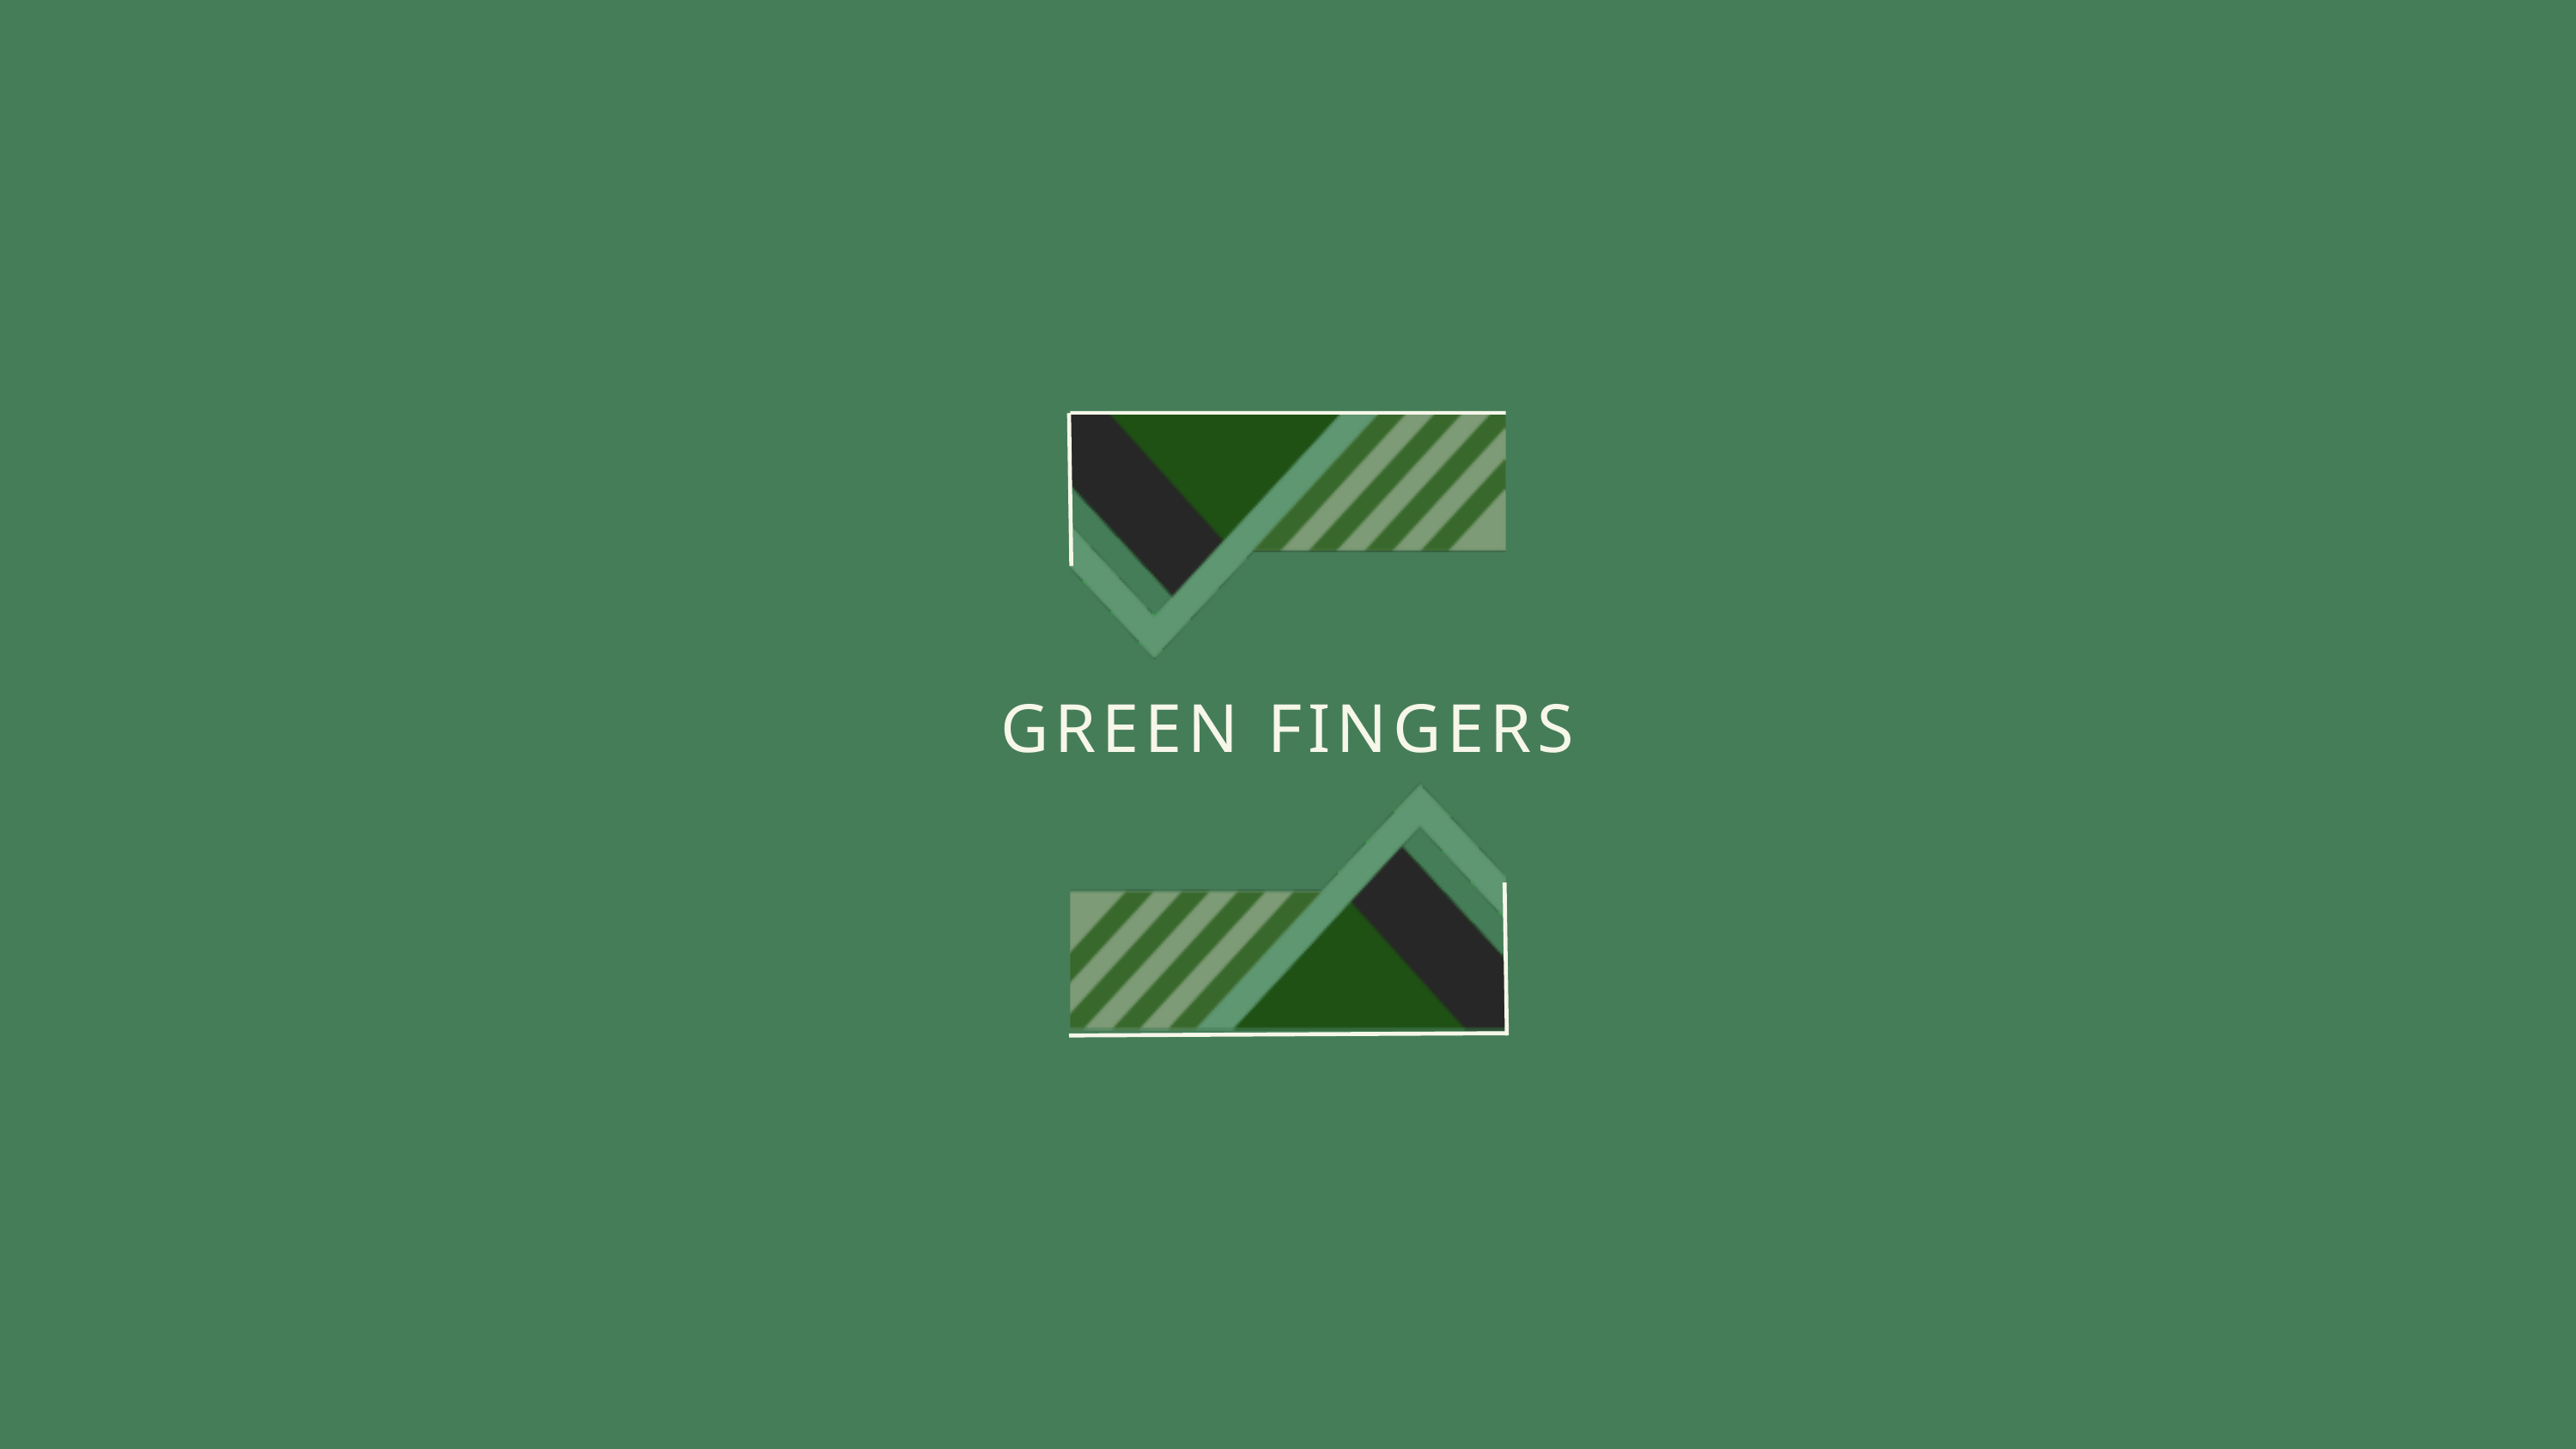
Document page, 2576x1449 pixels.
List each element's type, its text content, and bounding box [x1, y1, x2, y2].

text_box [1070, 415, 1506, 672]
text_box [1070, 767, 1506, 1031]
text_box GREEN FINGERS [841, 672, 1735, 767]
